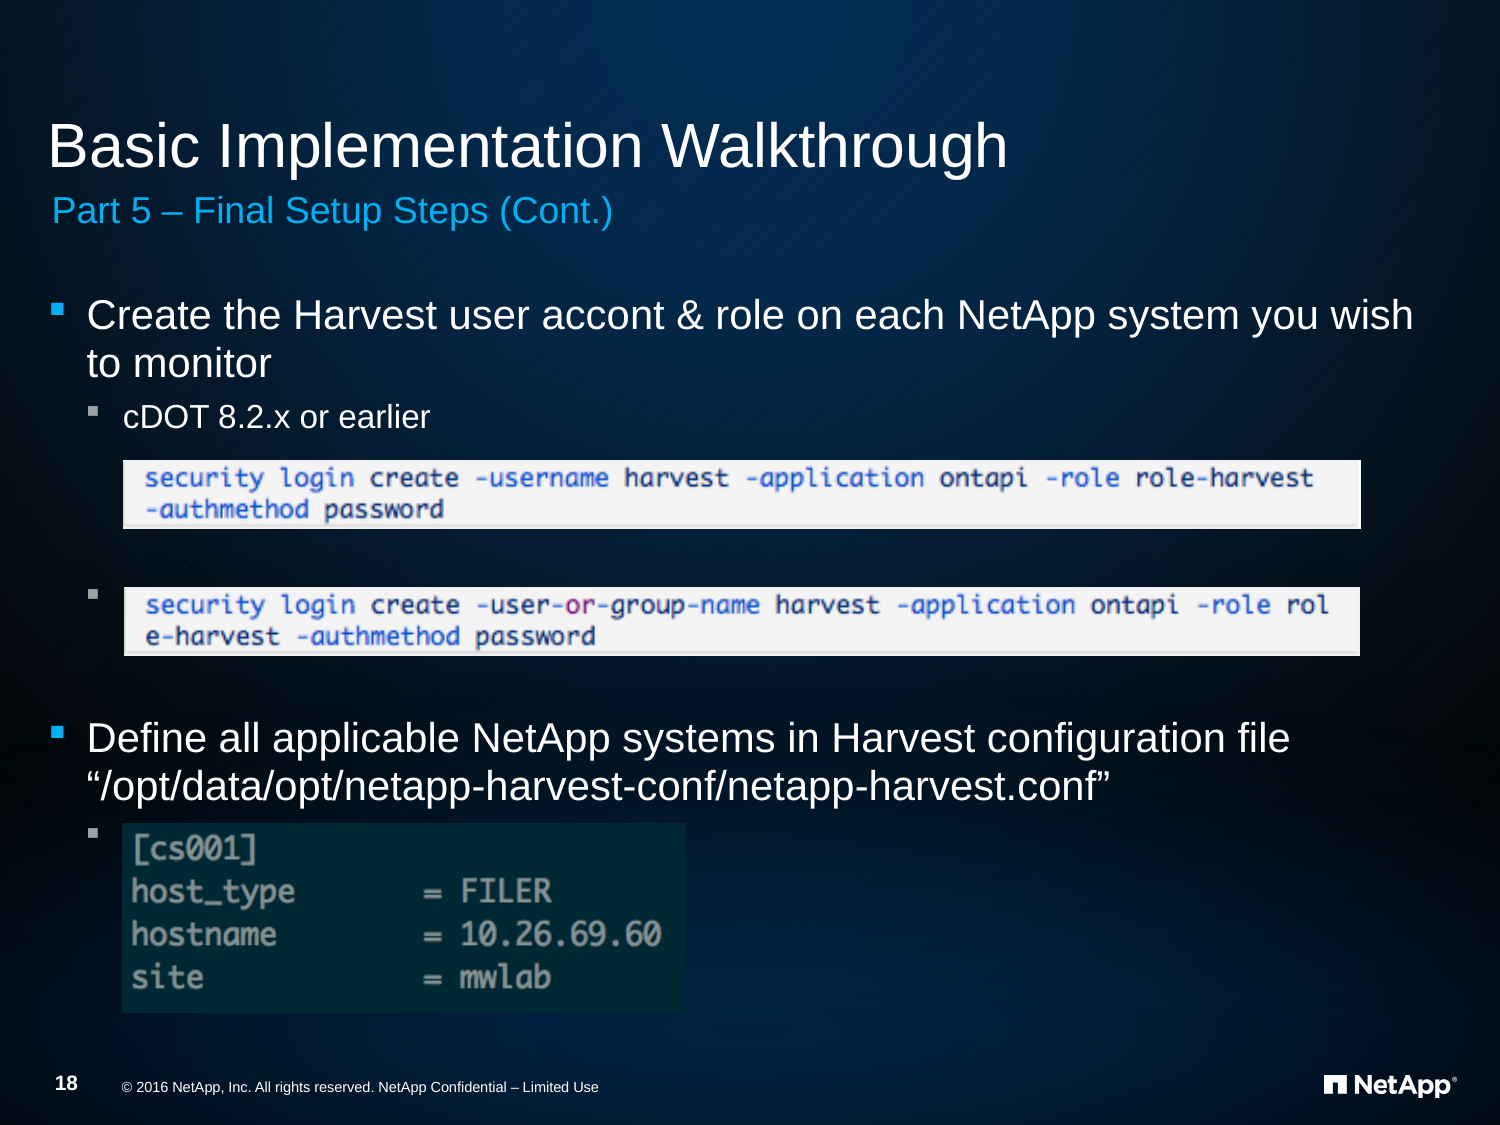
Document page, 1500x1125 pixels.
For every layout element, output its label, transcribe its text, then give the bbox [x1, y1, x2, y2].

slide_number 18 [39, 1059, 118, 1103]
list Create the Harvest user accont & role on each NetApp system you wish to monitor cDOT 8.2.x or earlier cDOT 8.3 or newer Define all applicable NetApp systems in Harvest configuration file “/opt/data/opt/netapp-harvest-conf/netapp-harvest.conf” 7mode controller or cDOT cluster [33, 284, 1466, 1020]
list Part 5 – Final Setup Steps (Cont.) [36, 181, 1439, 248]
footer © 2016 NetApp, Inc. All rights reserved. NetApp Confidential – Limited Use [118, 1063, 912, 1103]
picture [0, 0, 1500, 1125]
title Basic Implementation Walkthrough [33, 38, 1440, 187]
